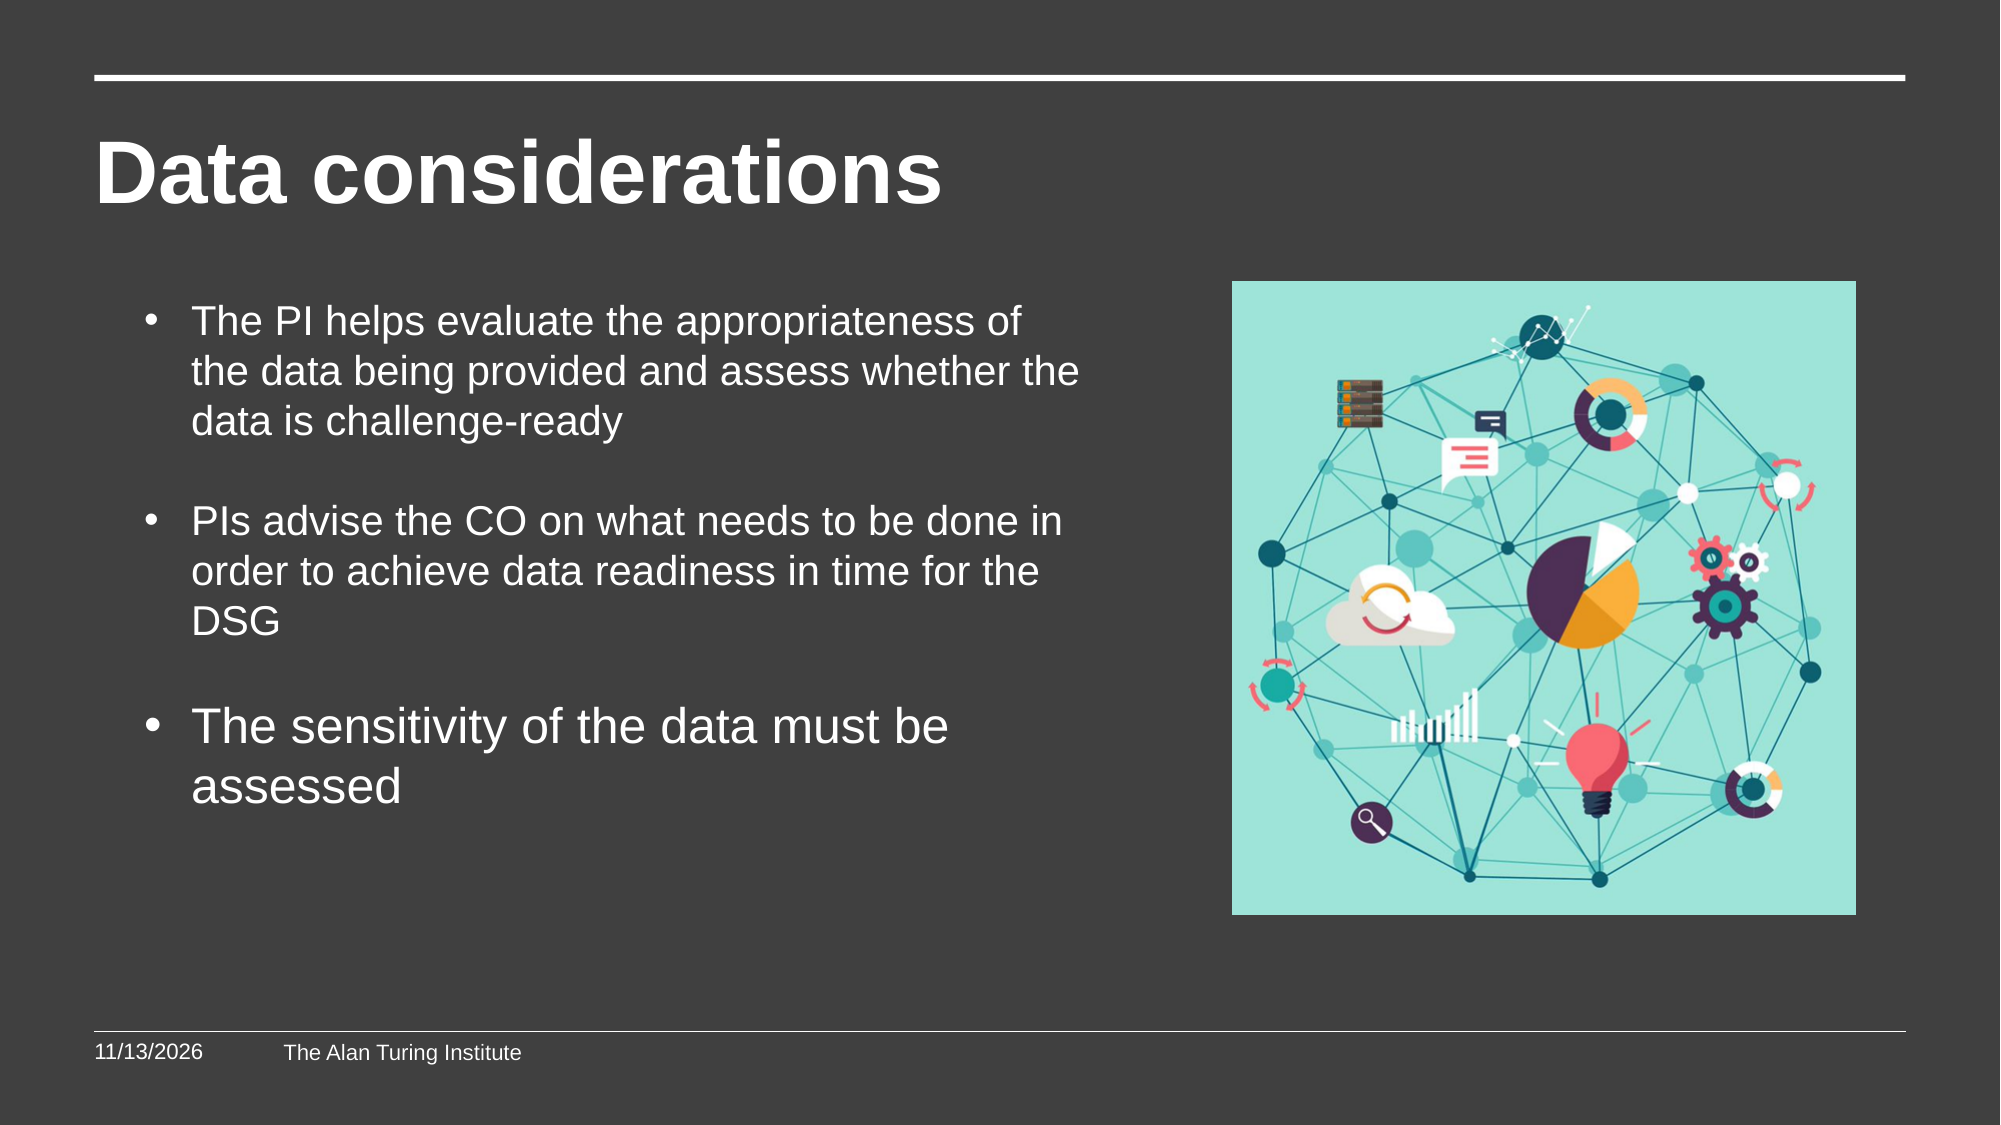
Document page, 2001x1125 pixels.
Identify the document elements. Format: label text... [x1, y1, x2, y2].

text_box The PI helps evaluate the appropriateness of the data being provided and assess whether the data is challenge-ready PIs advise the CO on what needs to be done in order to achieve data readiness in time for the DSG The sensitivity of the data must be assessed [144, 293, 1087, 902]
picture [1232, 281, 1857, 915]
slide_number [94, 1032, 276, 1065]
title Data considerations [94, 115, 1906, 249]
